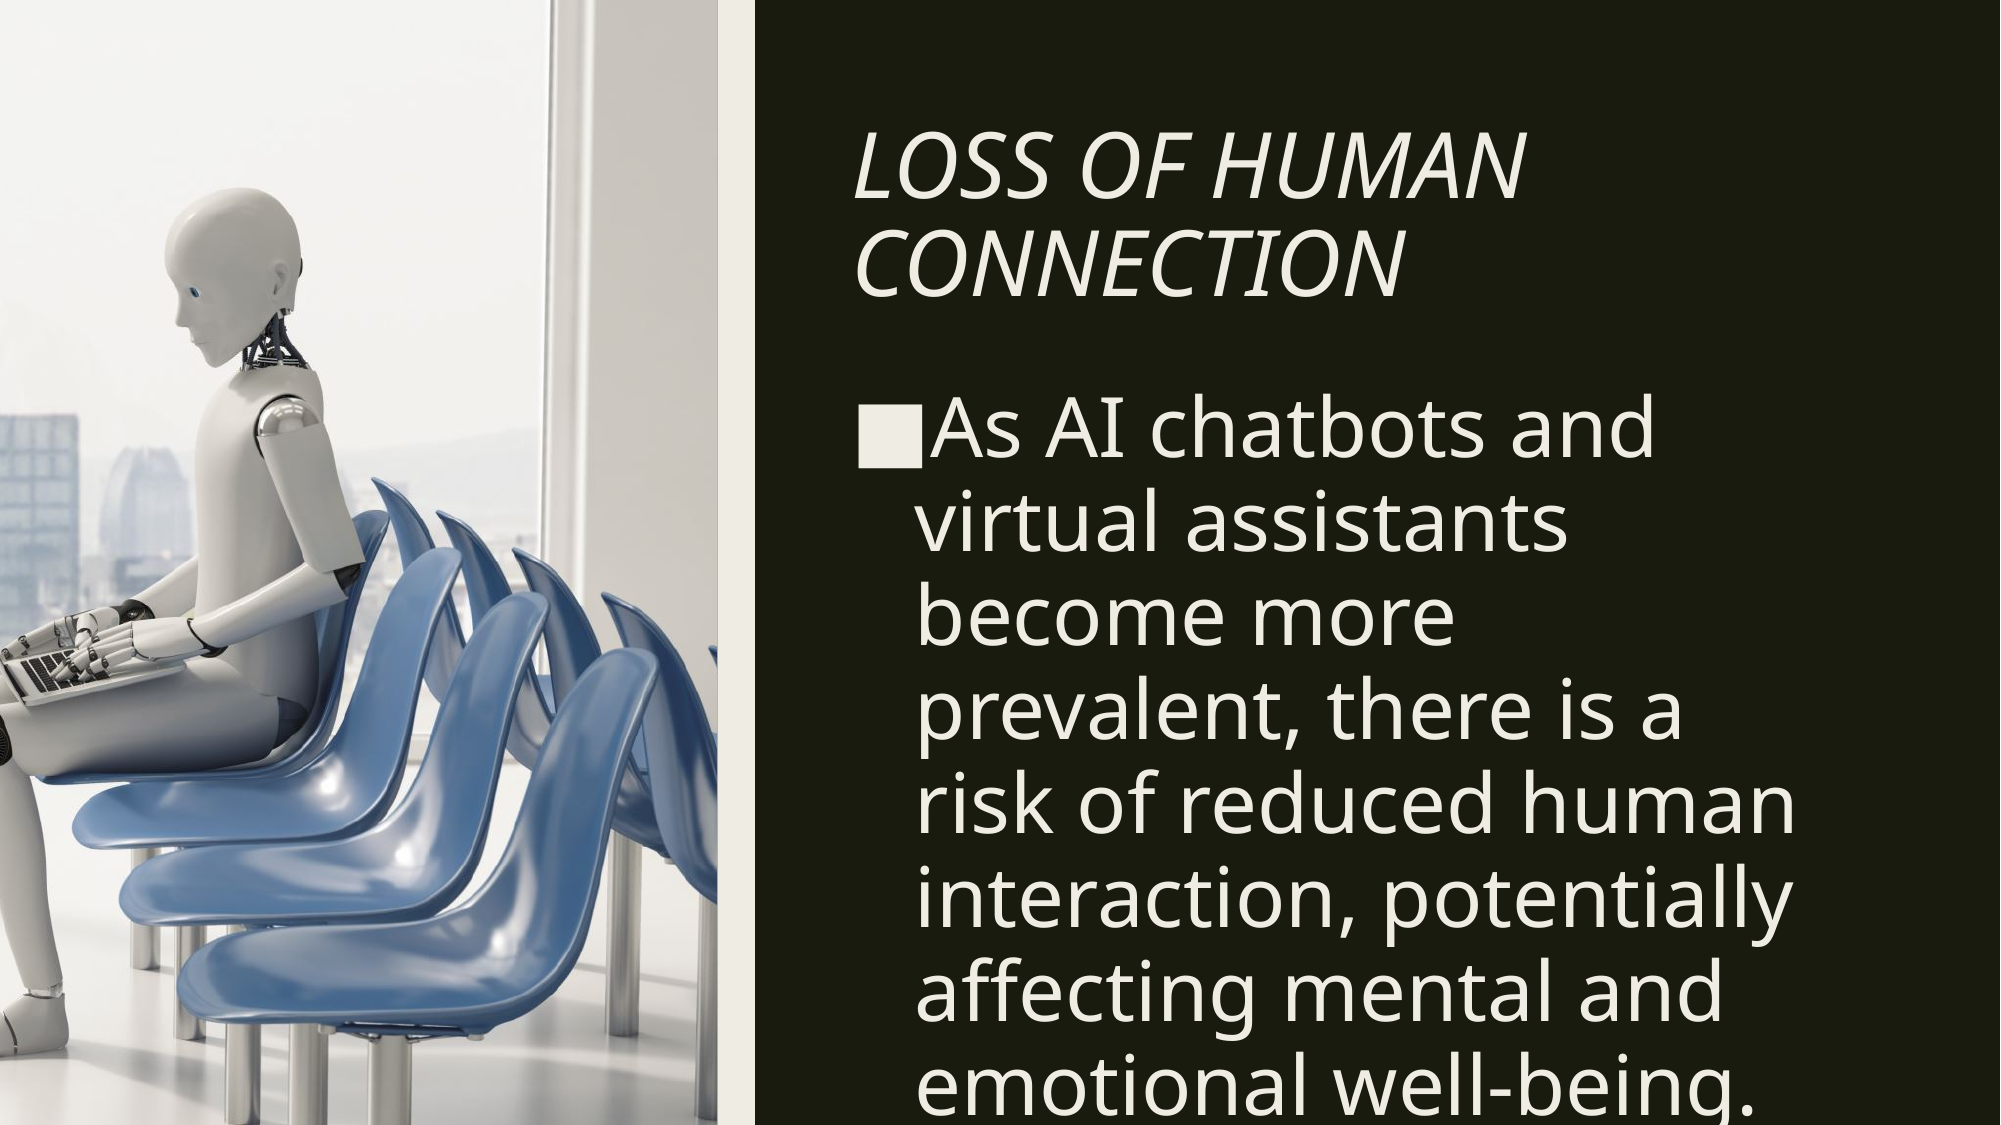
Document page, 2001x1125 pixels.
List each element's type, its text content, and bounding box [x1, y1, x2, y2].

list As AI chatbots and virtual assistants become more prevalent, there is a risk of reduced human interaction, potentially affecting mental and emotional well-being. [836, 375, 1850, 963]
text_box [755, 0, 2000, 1125]
title LOSS OF HUMAN CONNECTION [836, 112, 1850, 357]
text_box [718, 0, 755, 1125]
picture [0, 0, 718, 1125]
